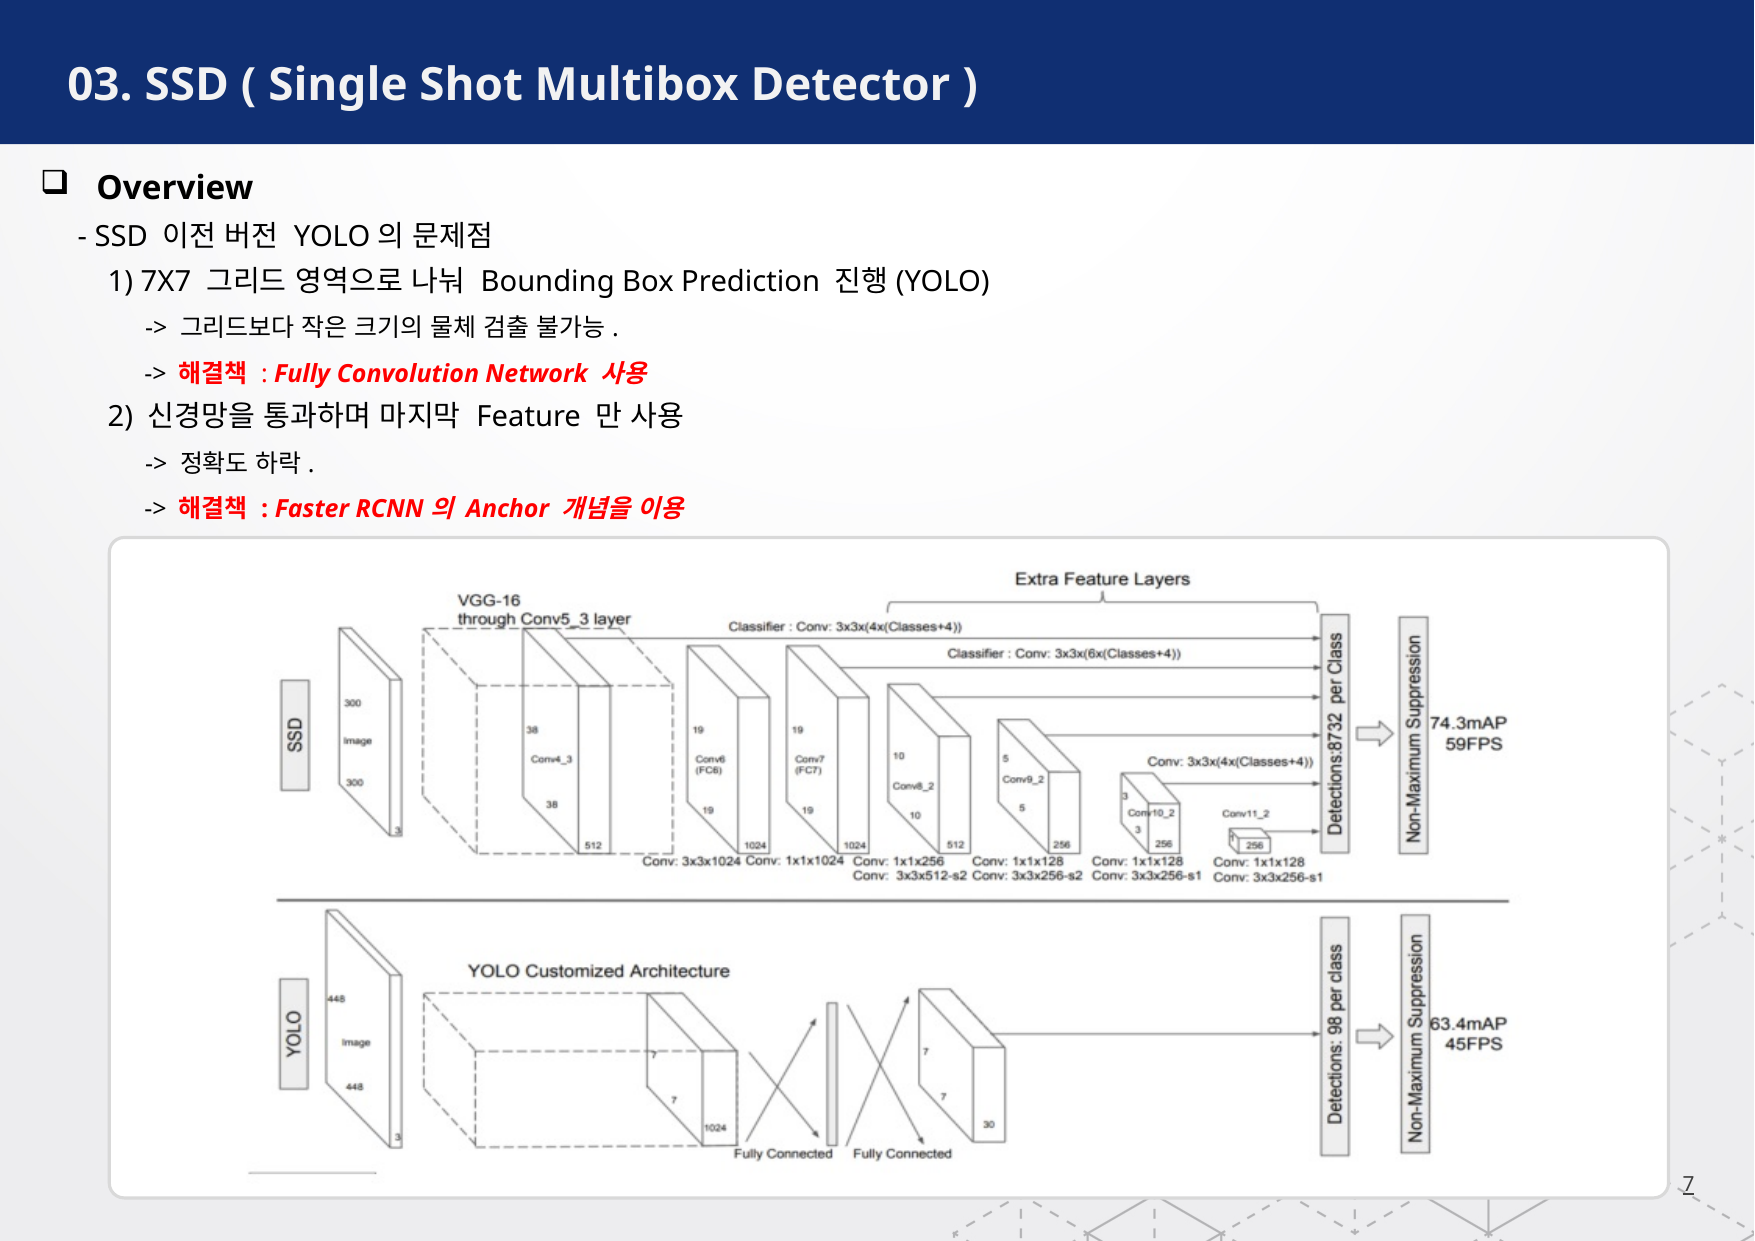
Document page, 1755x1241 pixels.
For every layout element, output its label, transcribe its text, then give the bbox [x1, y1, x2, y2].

text_box [109, 537, 1669, 1198]
text_box Overview - SSD 이전 버전 YOLO의 문제점 1) 7X7 그리드 영역으로 나눠 Bounding Box Prediction 진행(YOLO) -> 그리드보다 작은 크기의 물체 검출 불가능. -> 해결책 : Fully Convolution Network 사용 2) 신경망을 통과하며 마지막 Feature 만 사용 -> 정확도 하락. -> 해결책 : Faster RCNN의 Anchor 개념을 이용 [25, 159, 1716, 441]
slide_number 7 [1585, 1151, 1712, 1218]
list 03. SSD ( Single Shot Multibox Detector ) [50, 45, 1251, 129]
picture [0, 0, 1754, 1241]
